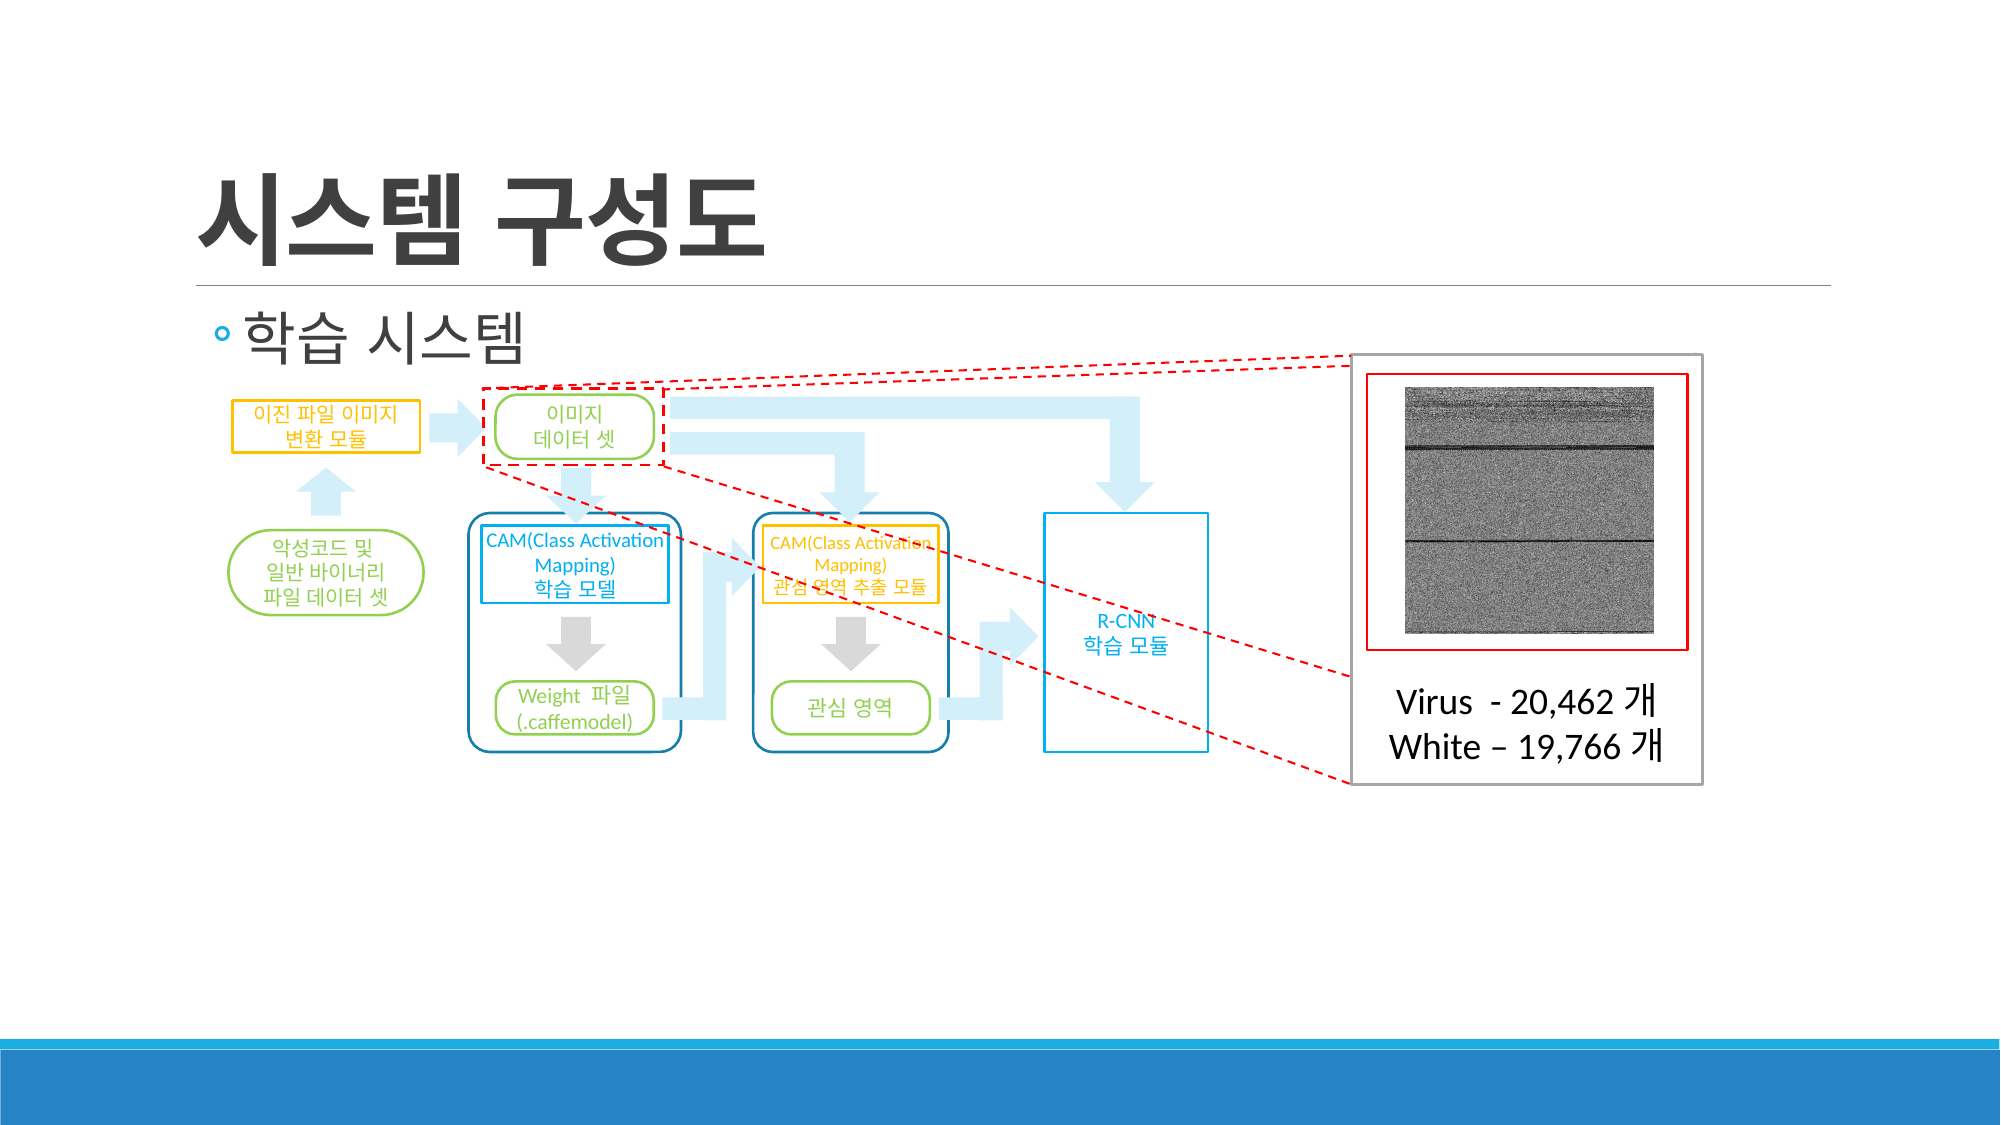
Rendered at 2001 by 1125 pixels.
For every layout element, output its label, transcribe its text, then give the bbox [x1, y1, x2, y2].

text_box Virus - 20,462개 White – 19,766개 [1350, 399, 1363, 462]
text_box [1366, 373, 1688, 651]
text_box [485, 466, 1353, 785]
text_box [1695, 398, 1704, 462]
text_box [227, 394, 1209, 753]
title 시스템 구성도 [180, 47, 1830, 285]
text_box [1356, 465, 1703, 785]
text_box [481, 355, 1352, 389]
list 학습 시스템 [180, 302, 1830, 963]
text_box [1356, 353, 1703, 390]
